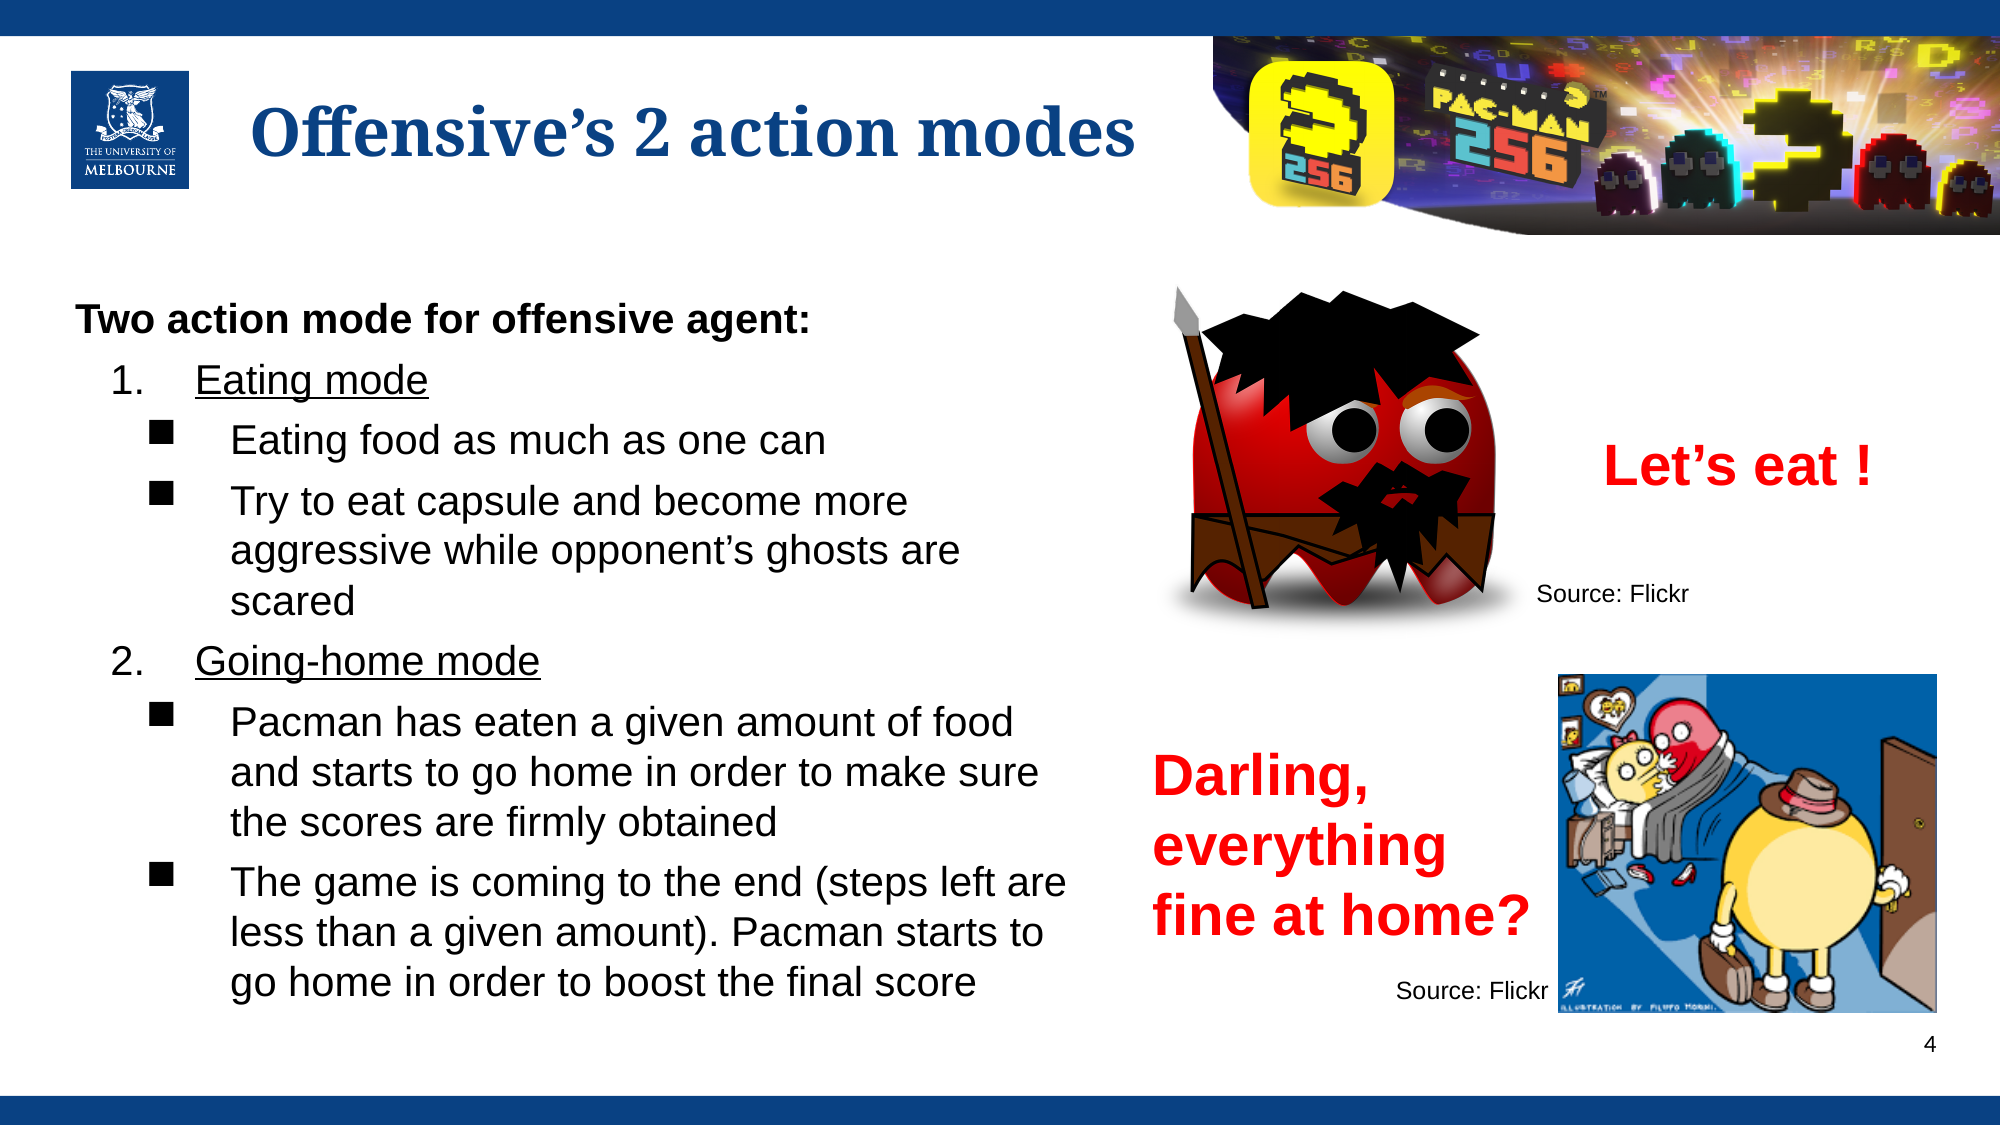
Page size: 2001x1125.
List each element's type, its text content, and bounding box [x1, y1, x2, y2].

text_box Let’s eat ! [1589, 419, 1937, 505]
text_box Source: Flickr [1381, 967, 1558, 1012]
slide_number 4 [1797, 1013, 1937, 1073]
title Offensive’s 2 action modes [234, 32, 1736, 179]
picture [1213, 37, 2000, 235]
picture [1558, 674, 1937, 1013]
text_box Darling, everything fine at home? [1138, 730, 1549, 955]
picture [1153, 284, 1534, 643]
text_box Source: Flickr [1534, 570, 1763, 615]
list Two action mode for offensive agent: Eating mode Eating food as much as one can Try to eat capsule and become more aggressive while opponent’s ghosts are scared Going-home mode Pacman has eaten a given amount of food and starts to go home in order to make sure the scores are firmly obtained The game is coming to the end (steps left are less than a given amount). Pacman starts to go home in order to boost the final score [60, 284, 1092, 1050]
